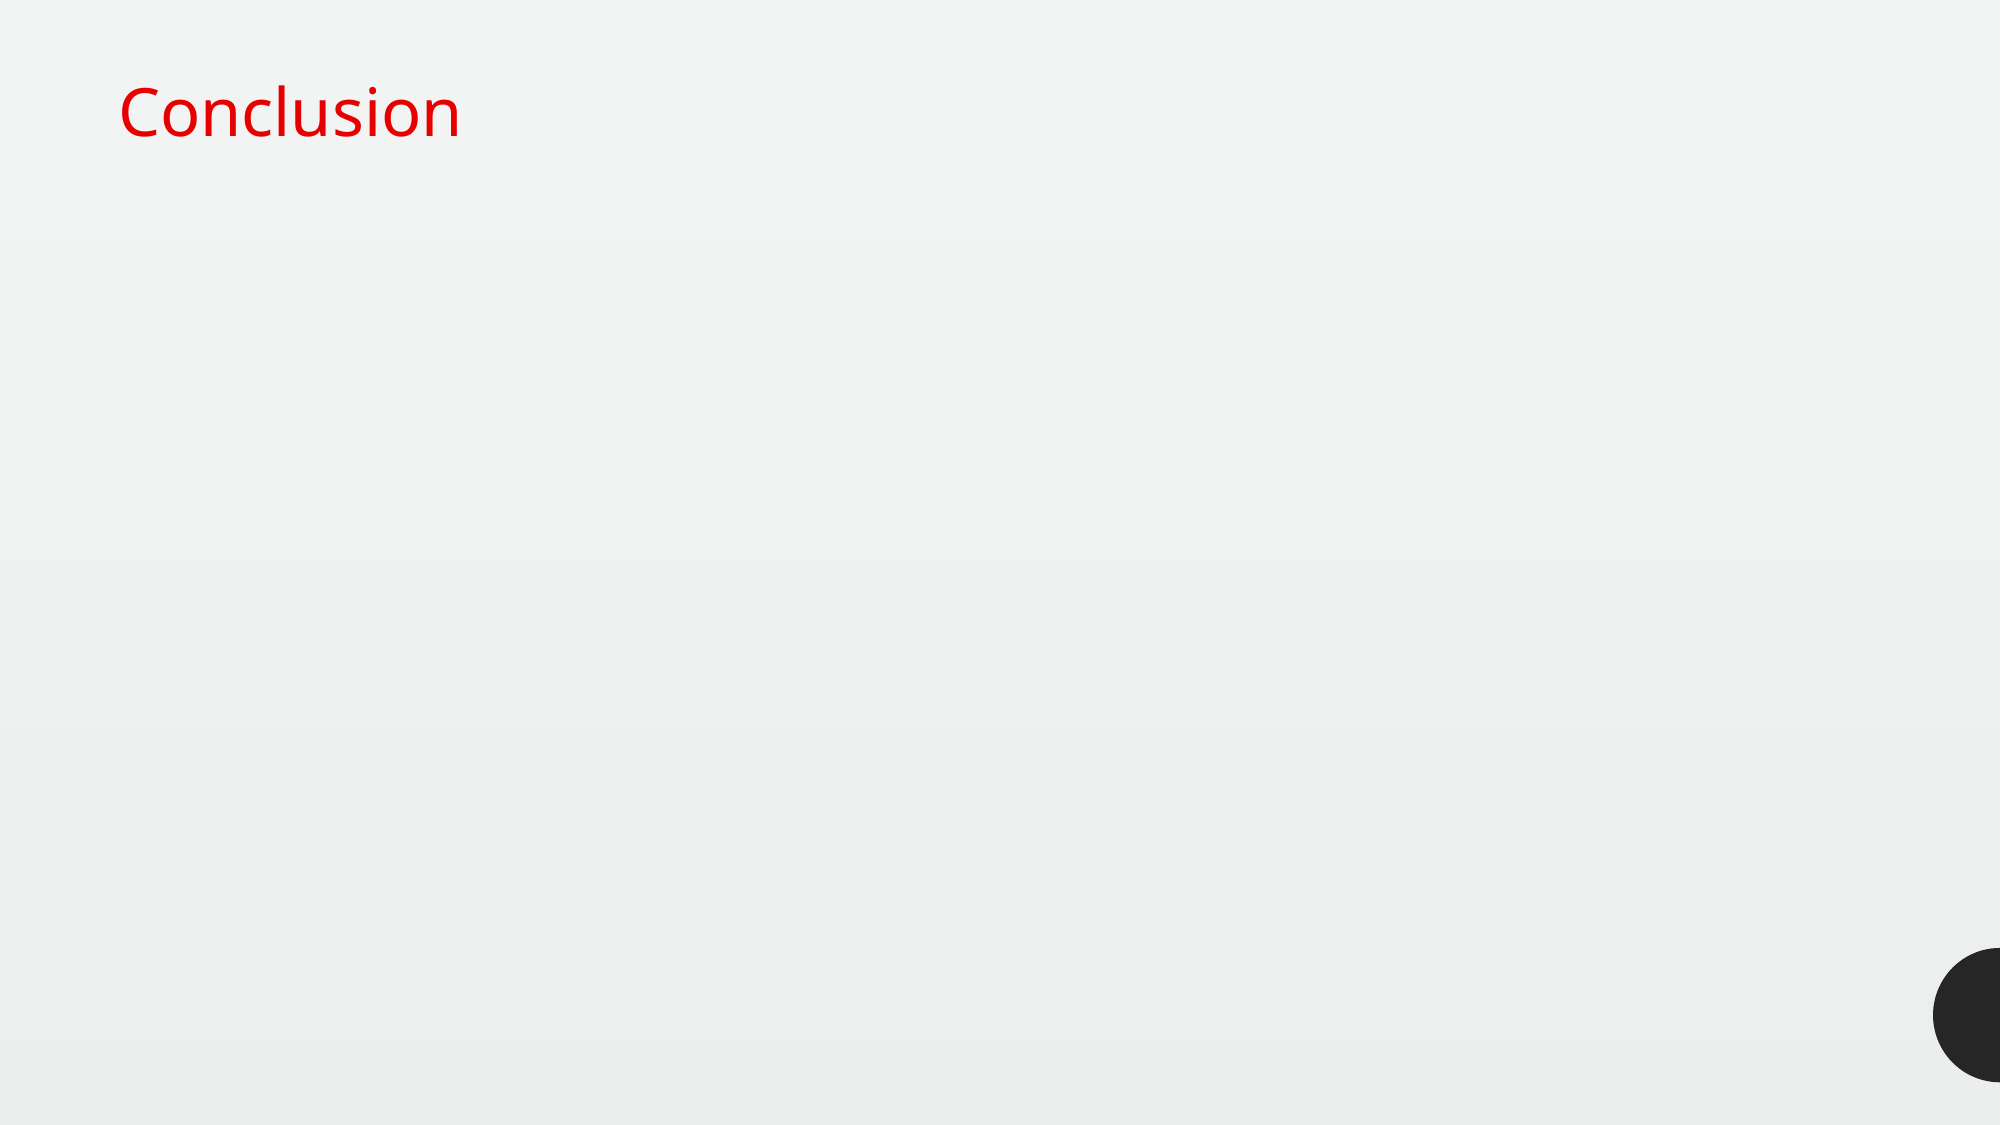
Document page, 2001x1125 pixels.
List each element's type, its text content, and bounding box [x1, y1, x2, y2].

text_box Conclusion [103, 62, 1714, 157]
